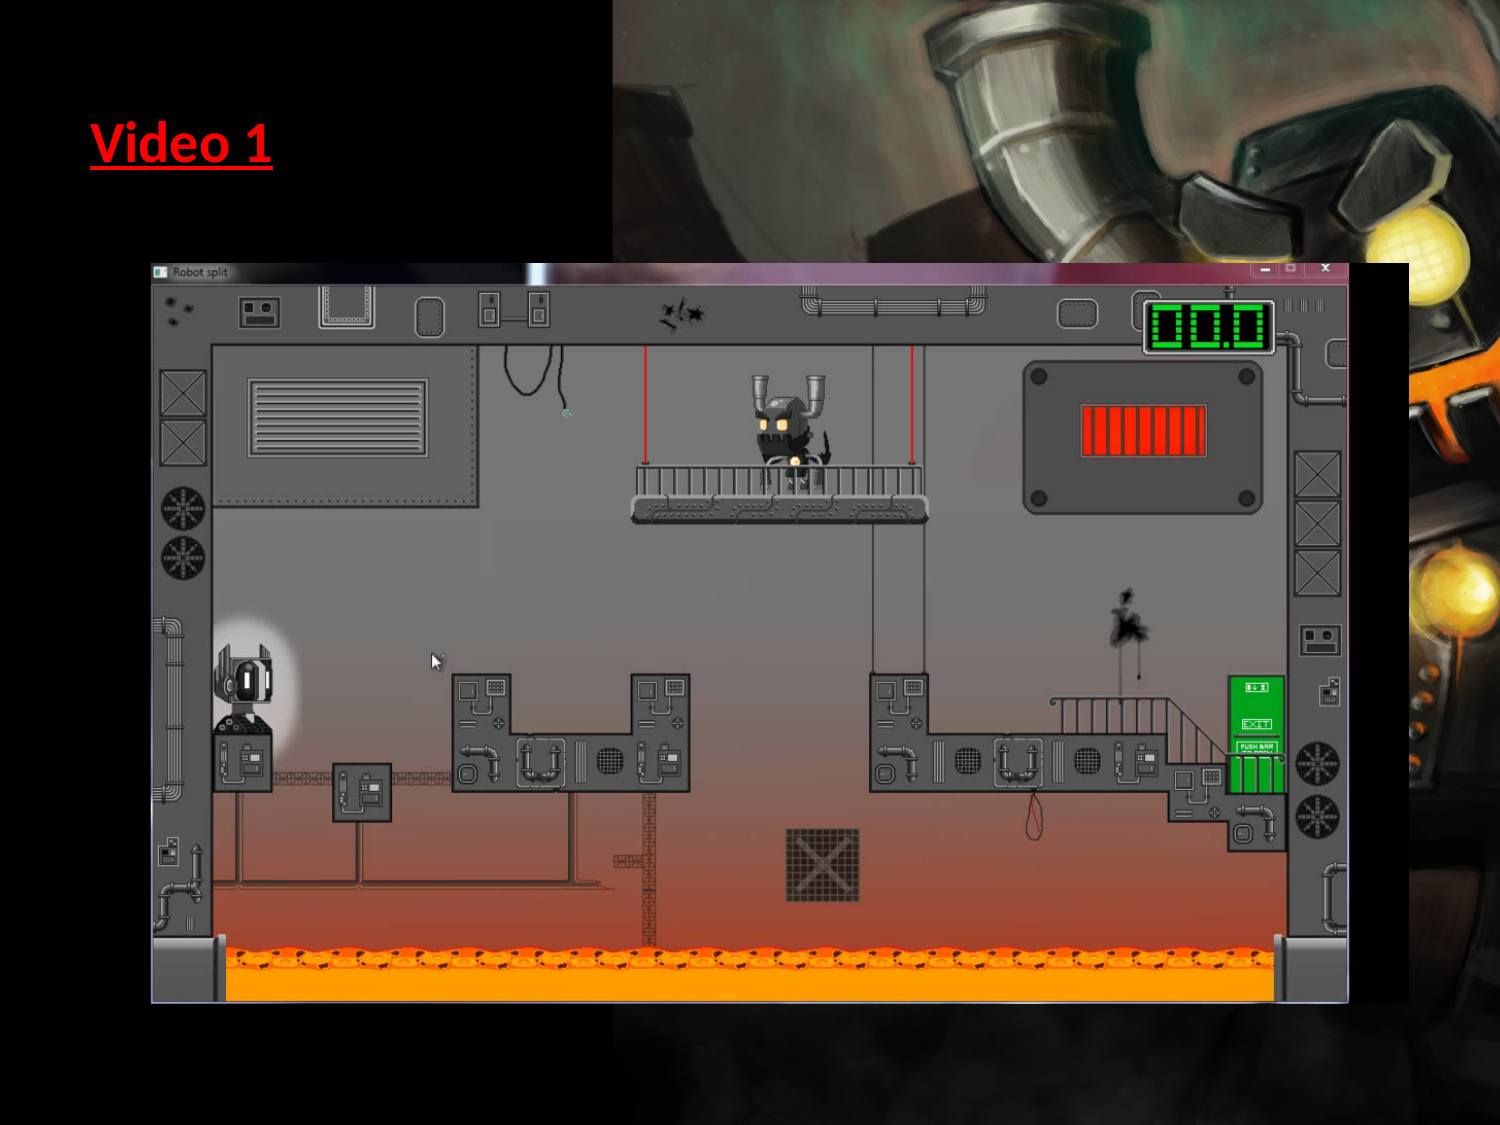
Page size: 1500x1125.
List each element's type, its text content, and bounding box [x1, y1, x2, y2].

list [89, 262, 1411, 1006]
title Video 1 [75, 45, 1425, 233]
picture [0, 0, 1500, 1125]
